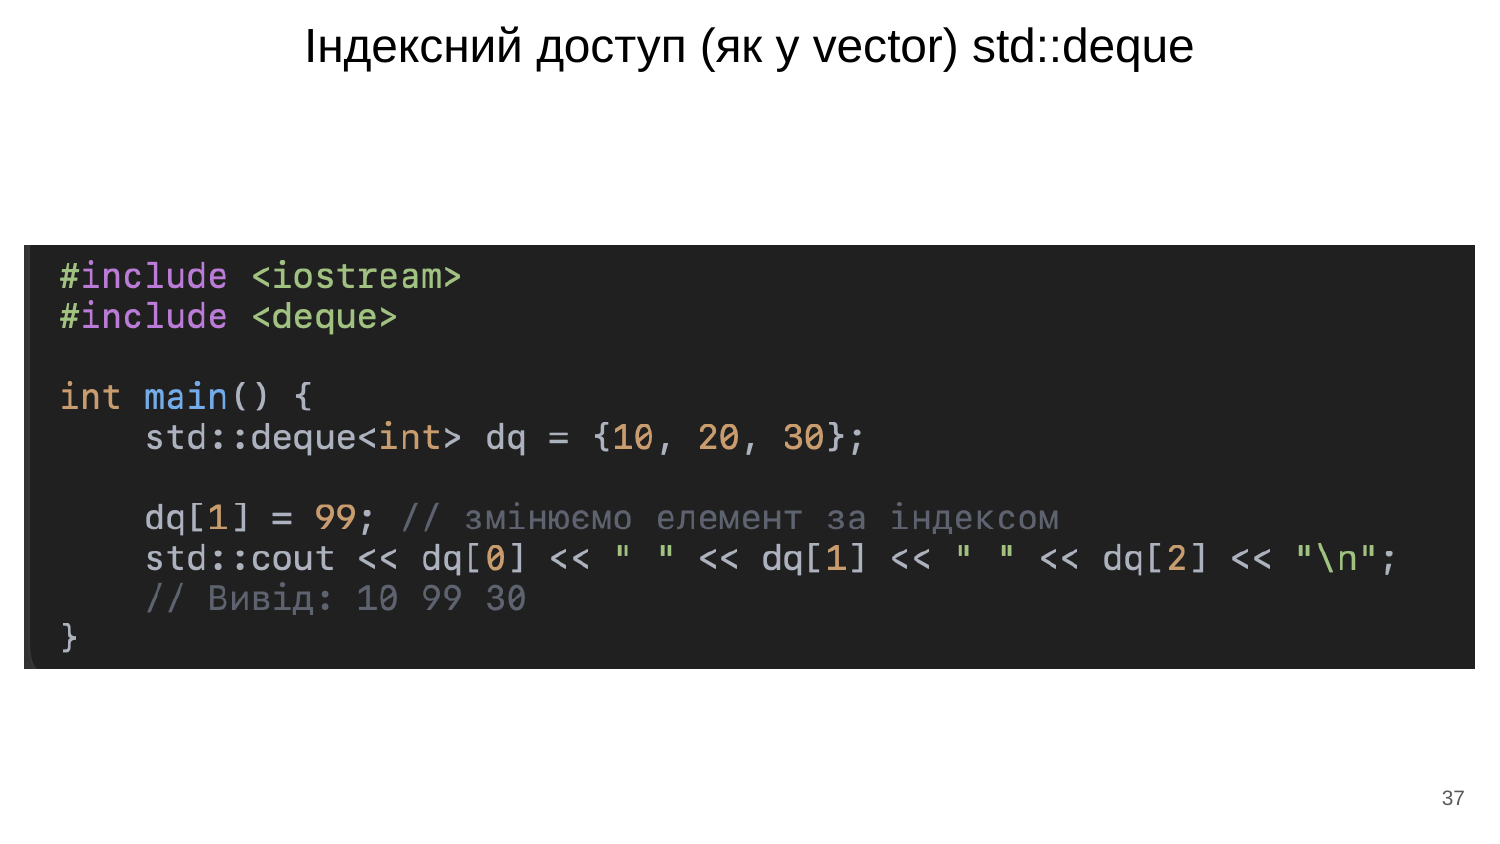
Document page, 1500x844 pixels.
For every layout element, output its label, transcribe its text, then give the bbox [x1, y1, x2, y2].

picture [24, 245, 1476, 669]
title Індексний доступ (як у vector) std::deque [0, 0, 1500, 88]
slide_number ‹#› [1389, 764, 1480, 830]
